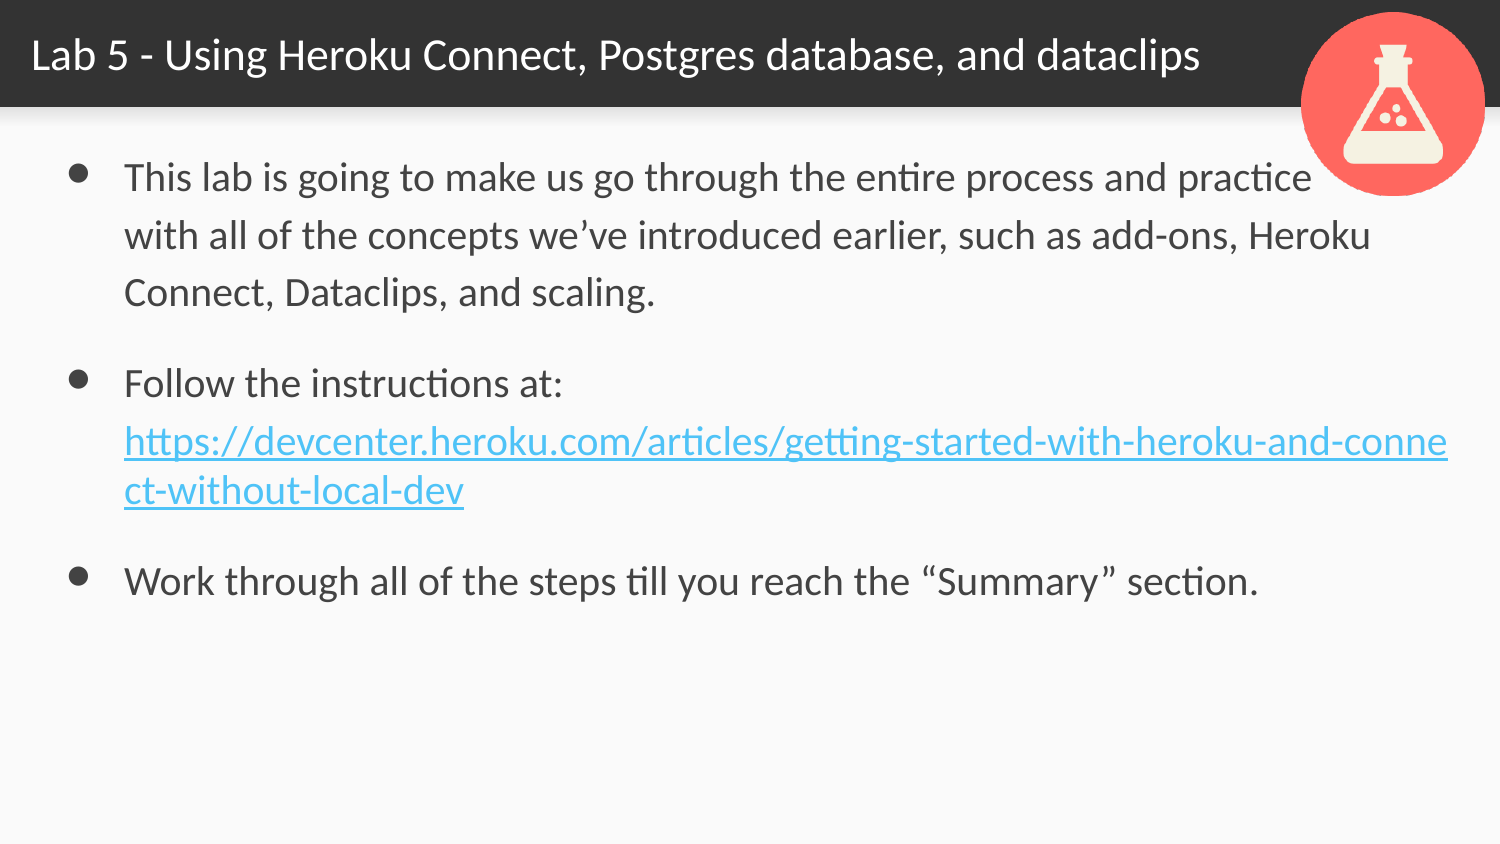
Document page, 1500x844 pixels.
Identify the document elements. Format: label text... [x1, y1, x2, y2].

picture [1301, 12, 1485, 197]
list This lab is going to make us go through the entire process and practice with all of the concepts we’ve introduced earlier, such as add-ons, Heroku Connect, Dataclips, and scaling. Follow the instructions at: https://devcenter.heroku.com/articles/getting-started-with-heroku-and-connect-without-local-dev Work through all of the steps till you reach the “Summary” section. [34, 127, 1465, 806]
title Lab 5 - Using Heroku Connect, Postgres database, and dataclips [16, 2, 1464, 102]
